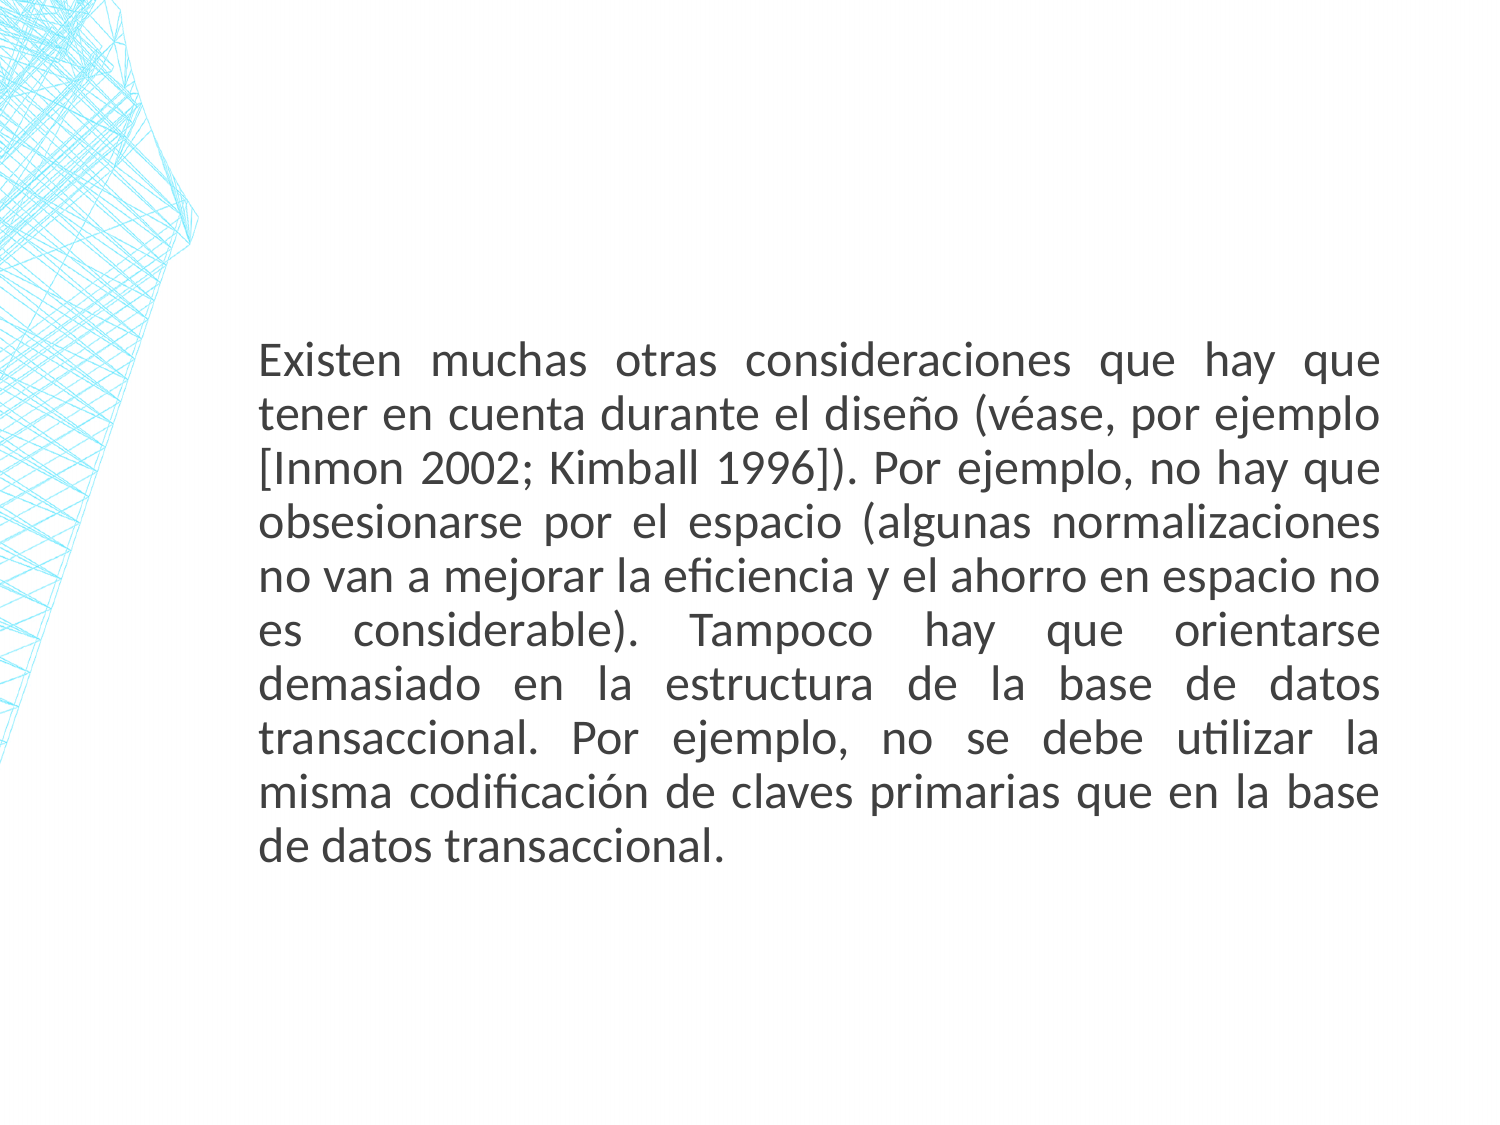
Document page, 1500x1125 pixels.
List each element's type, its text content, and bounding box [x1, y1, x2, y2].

picture [0, 0, 1500, 1125]
list Existen muchas otras consideraciones que hay que tener en cuenta durante el diseño (véase, por ejemplo [Inmon 2002; Kimball 1996]). Por ejemplo, no hay que obsesionarse por el espacio (algunas normalizaciones no van a mejorar la eficiencia y el ahorro en espacio no es considerable). Tampoco hay que orientarse demasiado en la estructura de la base de datos transaccional. Por ejemplo, no se debe utilizar la misma codificación de claves primarias que en la base de datos transaccional. [243, 326, 1397, 1062]
